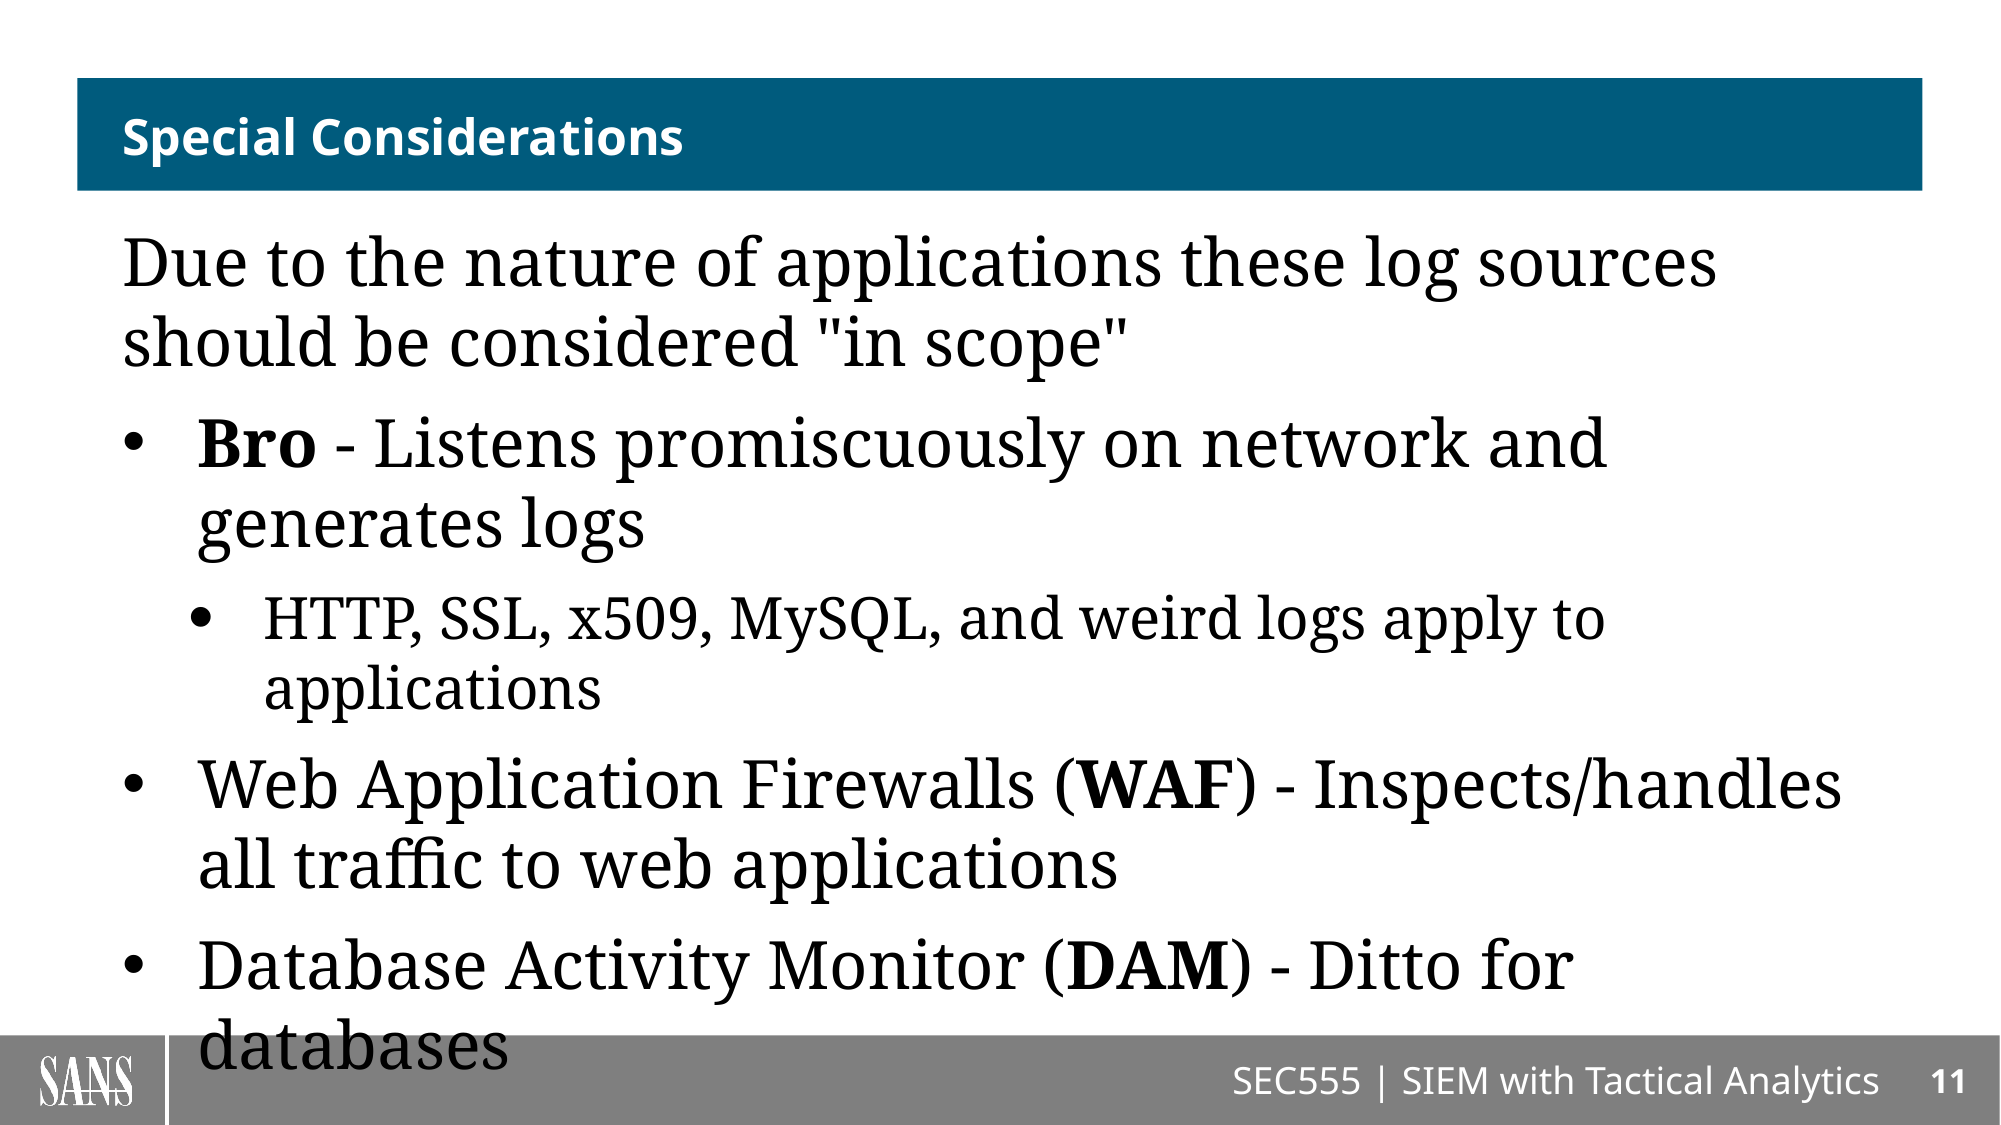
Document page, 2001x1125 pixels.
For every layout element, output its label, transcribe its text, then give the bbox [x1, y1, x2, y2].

title Special Considerations [107, 78, 1893, 191]
list Due to the nature of applications these log sources should be considered "in scope" Bro - Listens promiscuously on network and generates logs HTTP, SSL, x509, MySQL, and weird logs apply to applications Web Application Firewalls (WAF) - Inspects/handles all traffic to web applications Database Activity Monitor (DAM) - Ditto for databases [107, 212, 1893, 1013]
